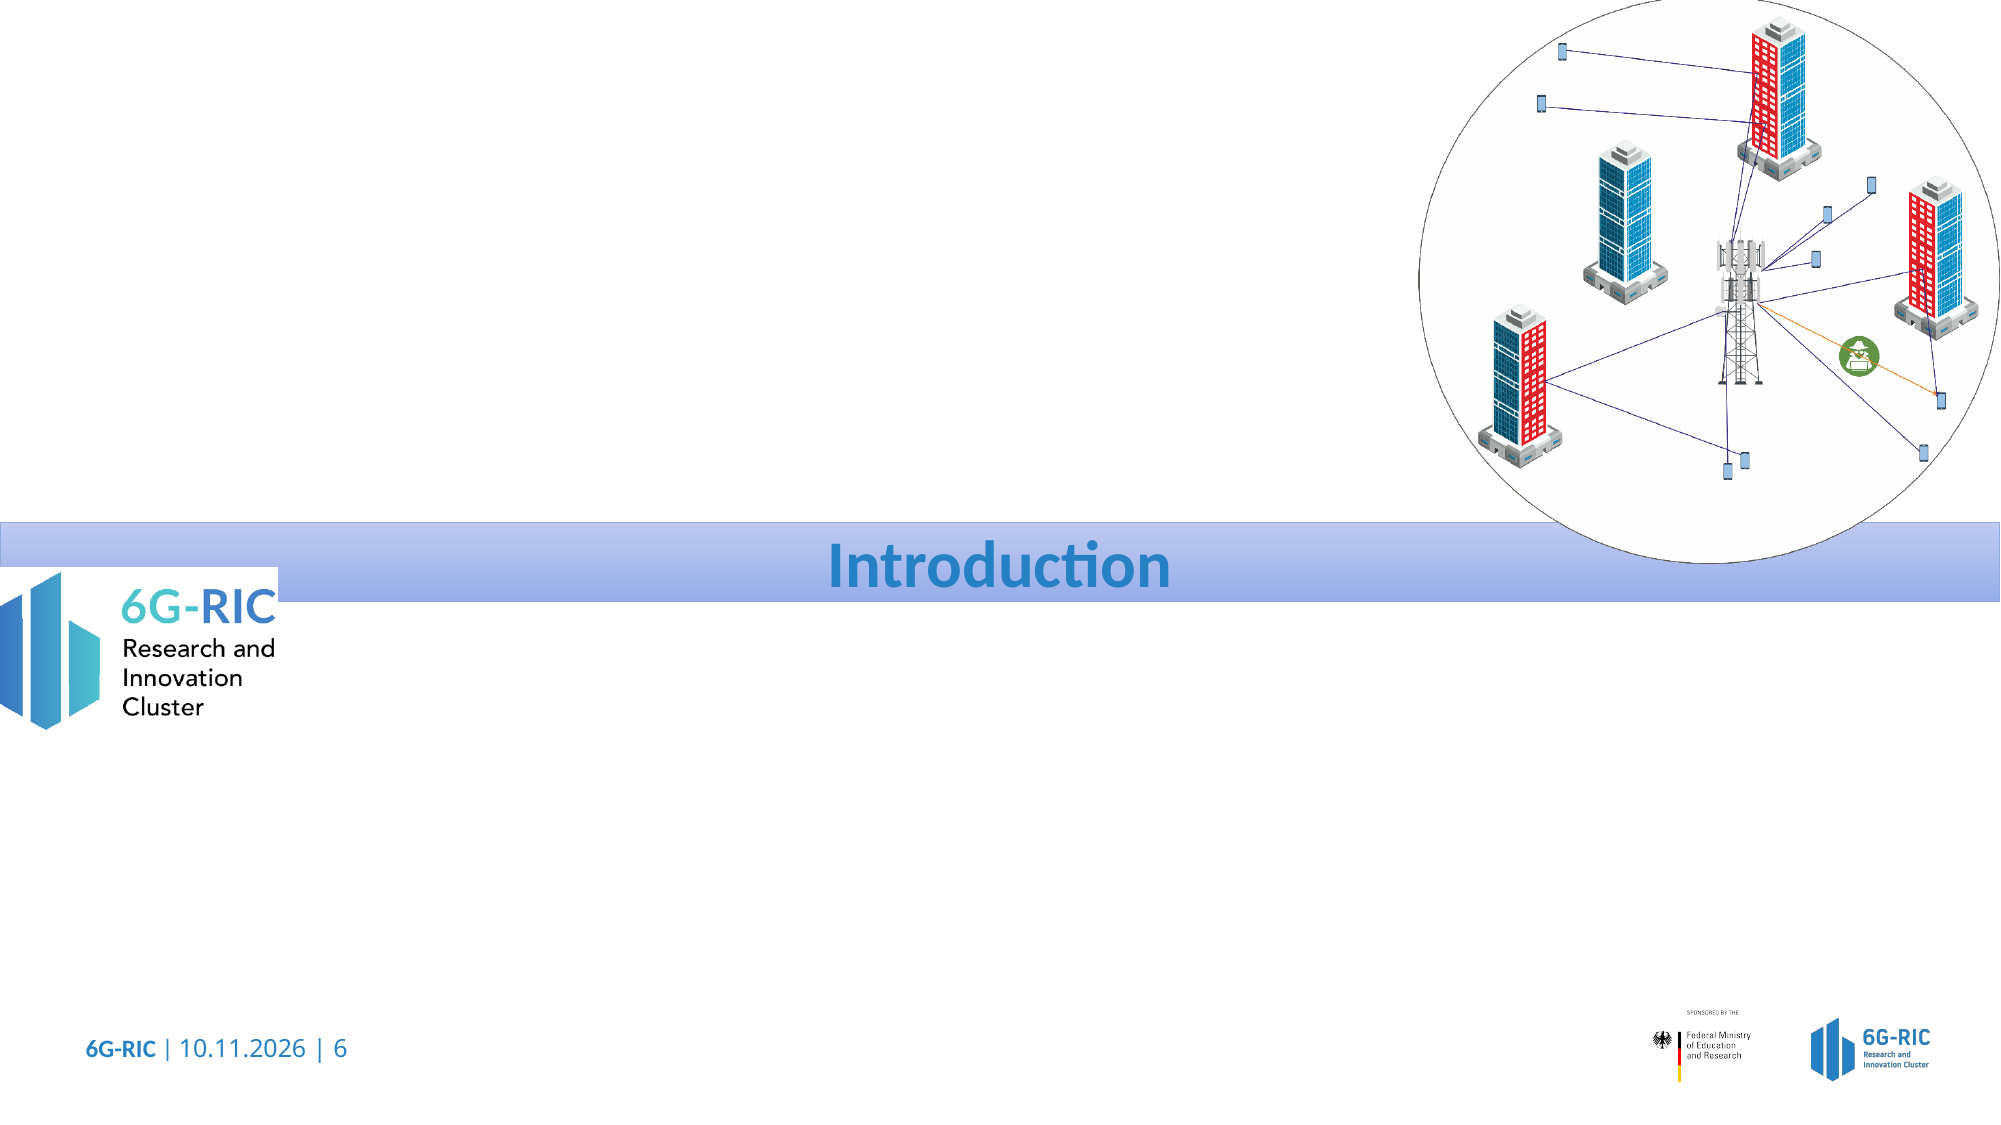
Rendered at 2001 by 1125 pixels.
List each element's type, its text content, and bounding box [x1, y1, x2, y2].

picture [1651, 1009, 1752, 1083]
picture [1418, 0, 2000, 564]
picture [0, 567, 278, 734]
picture [1811, 1016, 1930, 1083]
title Introduction [0, 522, 2000, 602]
footer 6G-RIC | 25.11.2024 | 6 [70, 1019, 746, 1080]
